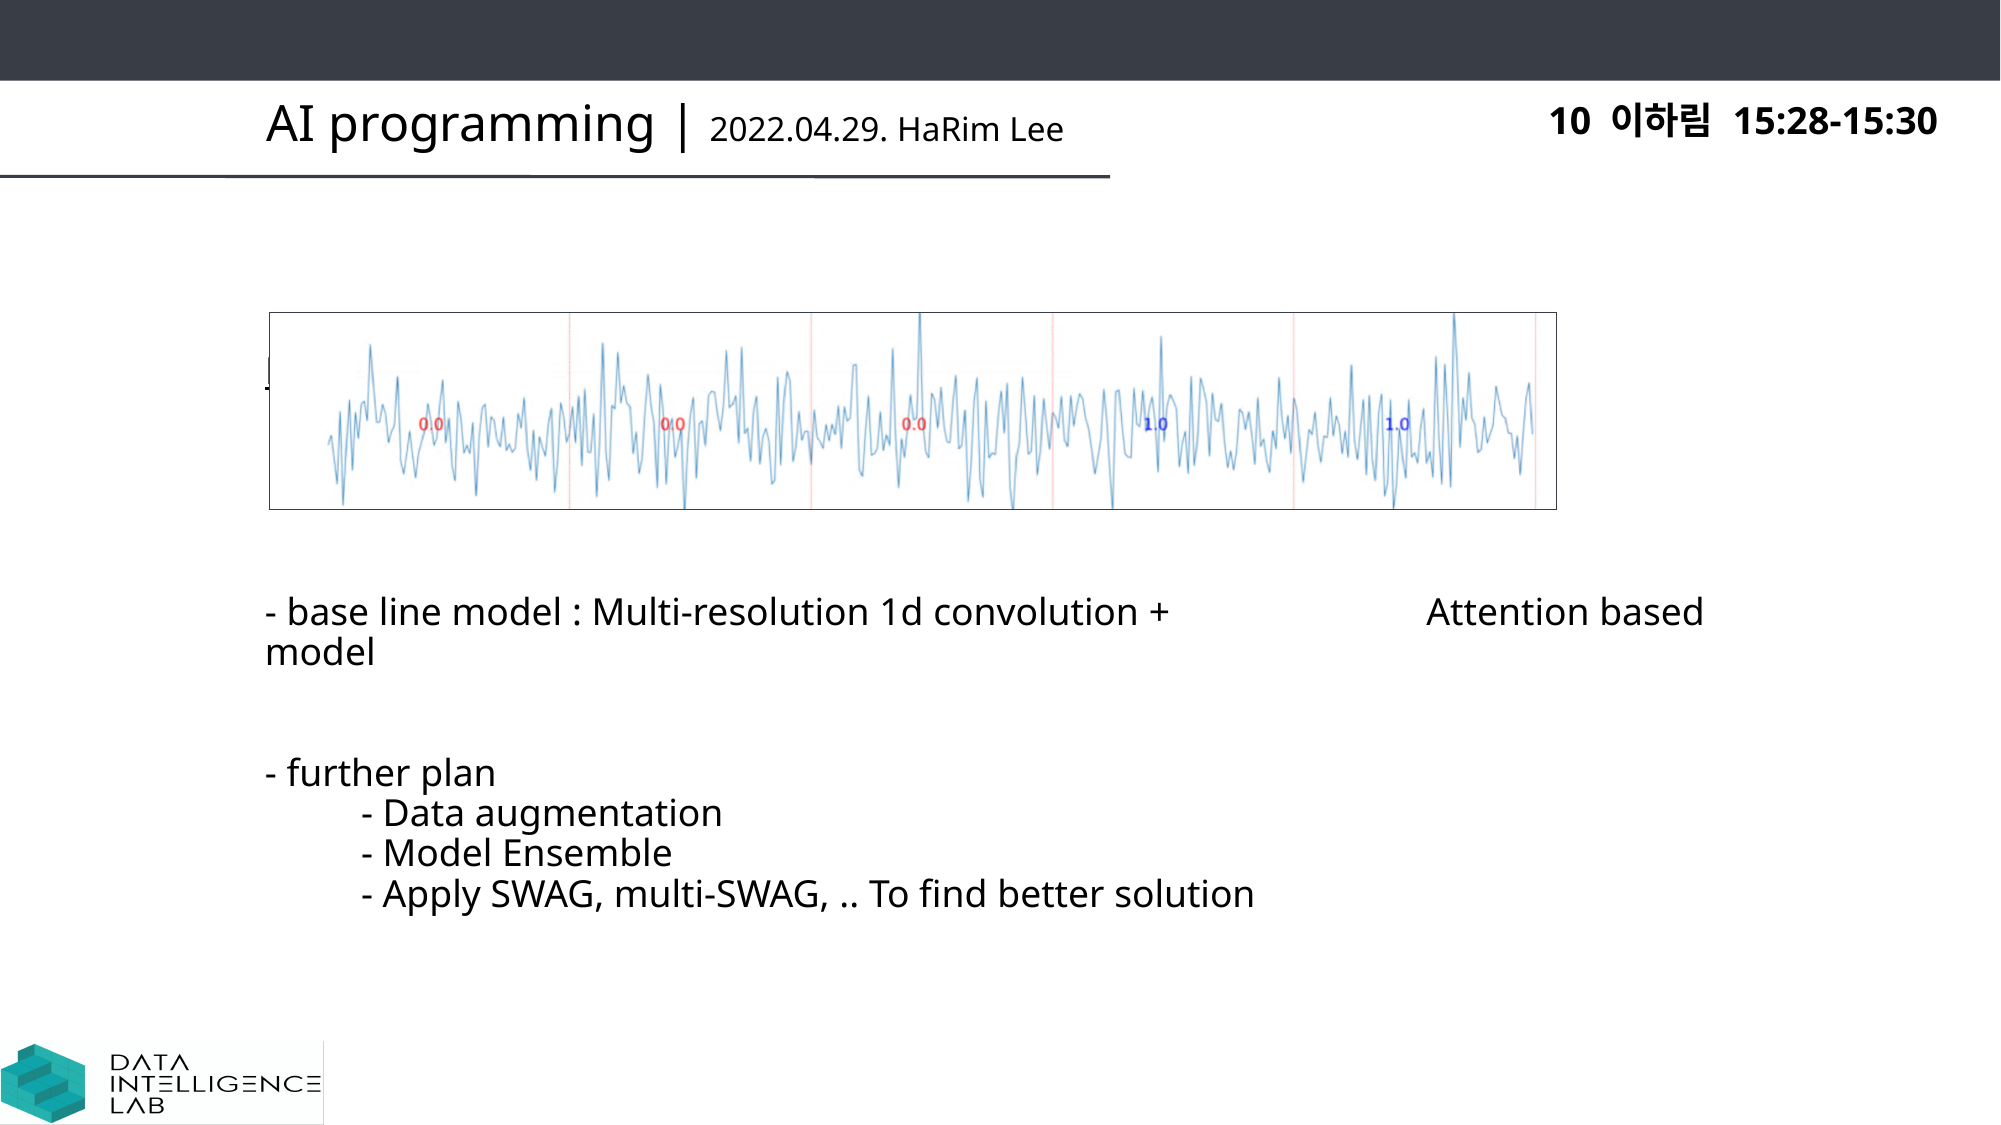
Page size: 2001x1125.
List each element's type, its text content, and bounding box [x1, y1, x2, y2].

list AI programming | 2022.04.29. HaRim Lee [251, 91, 1184, 176]
picture [0, 1041, 324, 1125]
picture [269, 312, 1557, 510]
title Dataset2 - base line model : Multi-resolution 1d convolution + Attention based model - further plan - Data augmentation - Model Ensemble - Apply SWAG, multi-SWAG, .. To find better solution [249, 343, 1750, 1098]
text_box 10 이하림 15:28-15:30 [1533, 94, 1967, 176]
